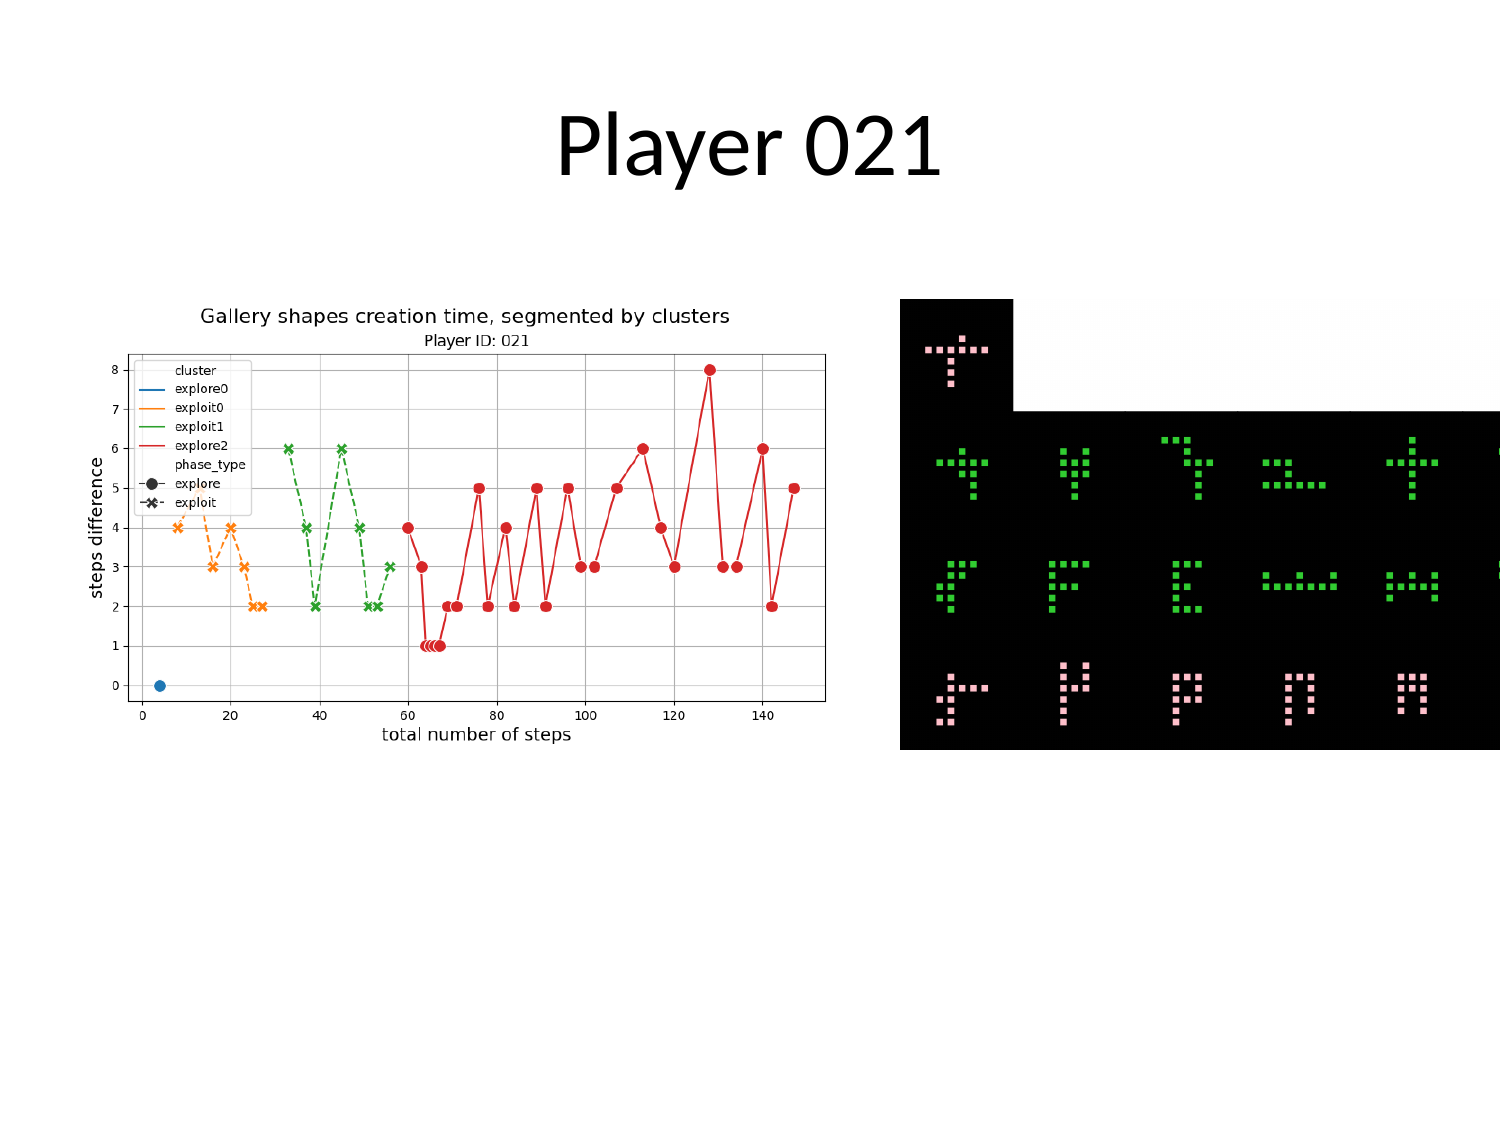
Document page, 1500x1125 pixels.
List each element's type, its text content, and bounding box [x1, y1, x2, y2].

picture [14, 299, 1500, 751]
title Player 021 [75, 45, 1425, 233]
